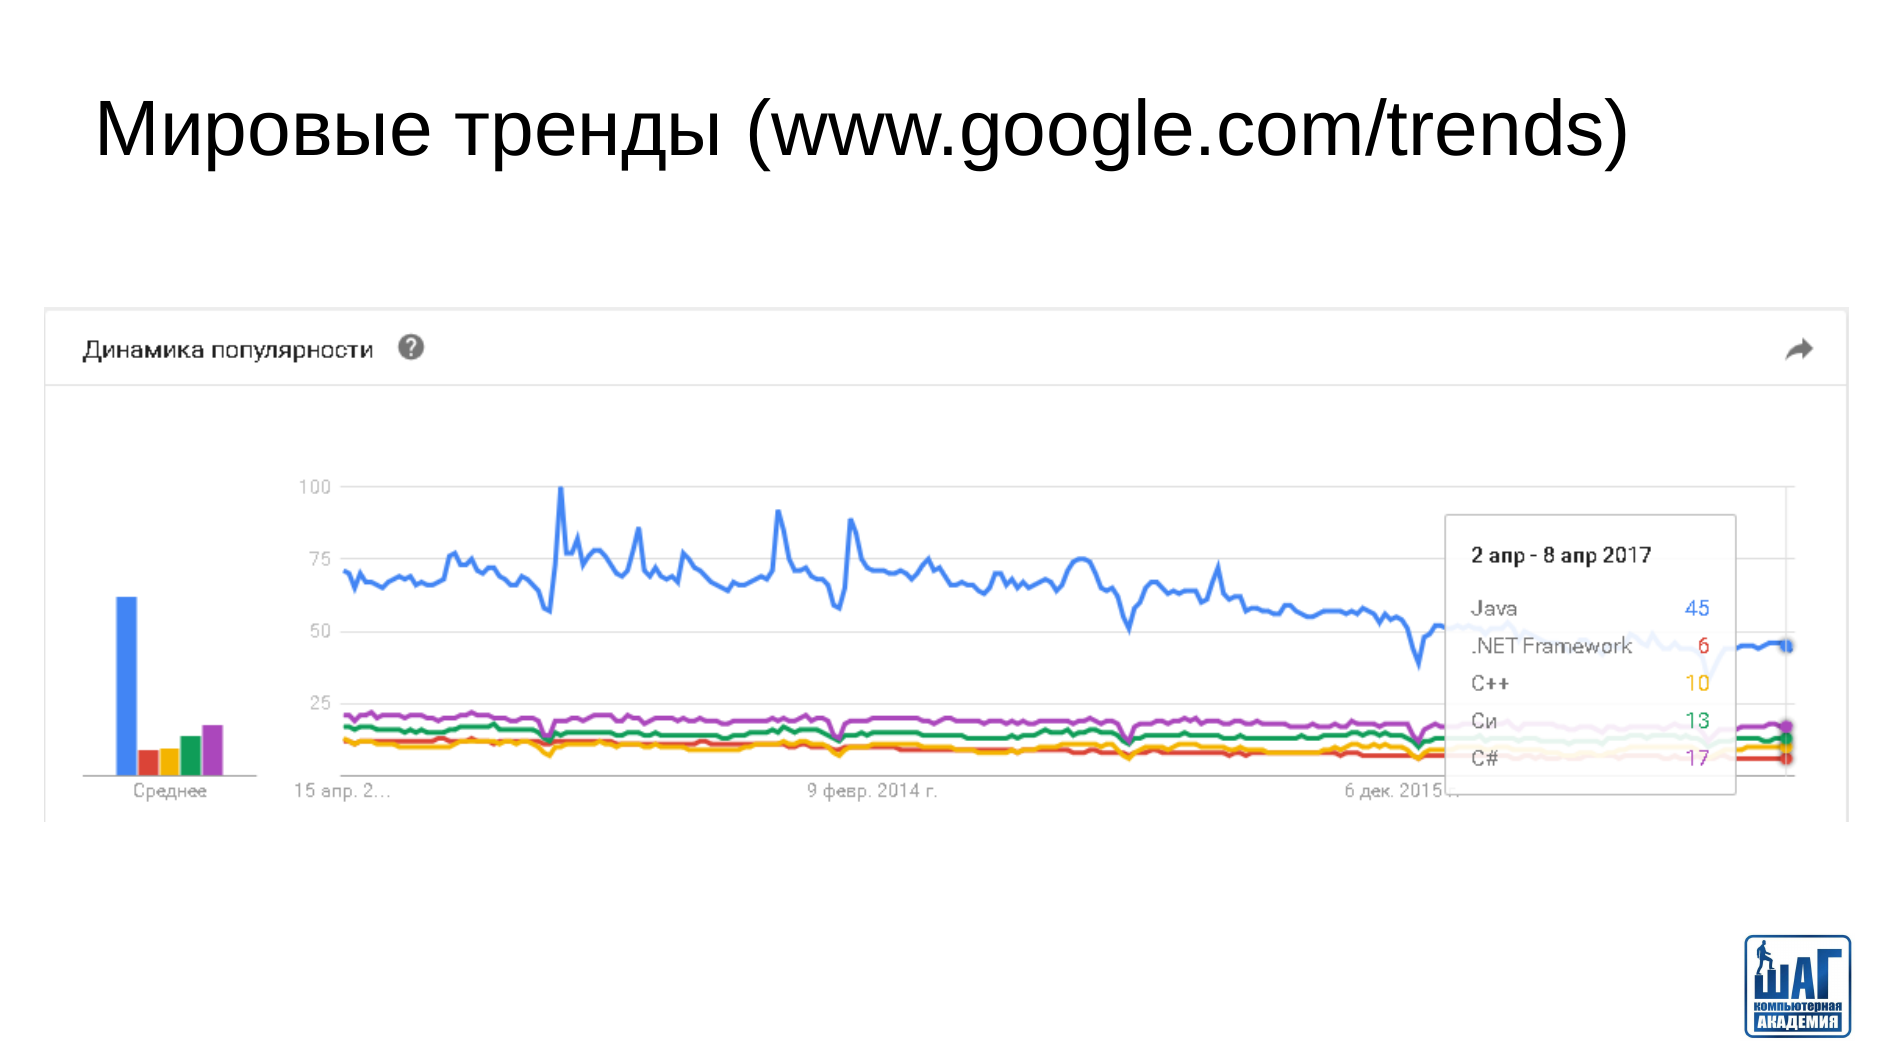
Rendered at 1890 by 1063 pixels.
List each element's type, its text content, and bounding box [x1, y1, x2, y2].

text_box Мировые тренды (www.google.com/trends) [94, 76, 1796, 172]
picture [43, 306, 1850, 822]
picture [1740, 933, 1855, 1041]
